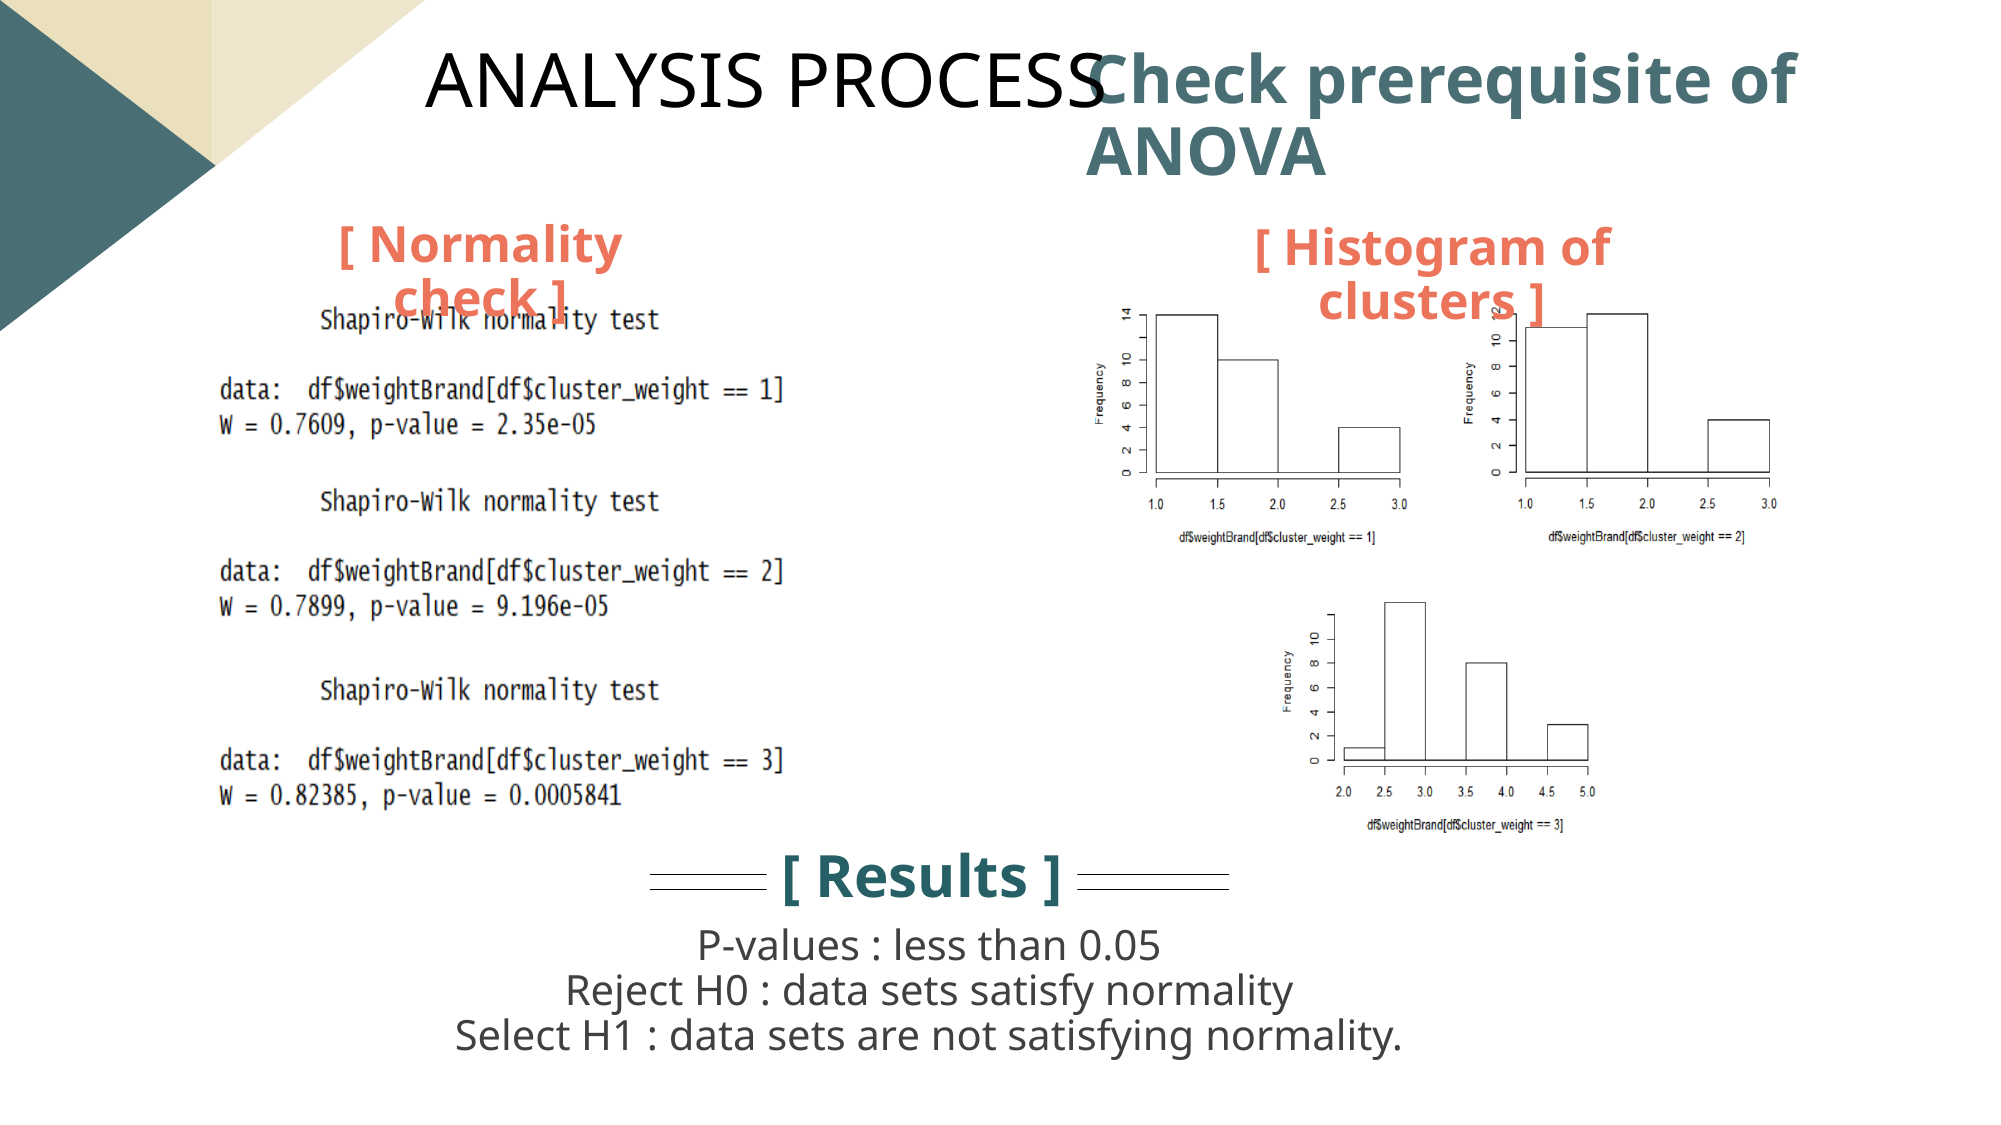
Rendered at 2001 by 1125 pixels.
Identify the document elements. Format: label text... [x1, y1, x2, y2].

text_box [1094, 290, 1806, 840]
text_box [649, 831, 1229, 918]
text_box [219, 281, 1073, 844]
text_box ANALYSIS PROCESS [410, 35, 1611, 124]
text_box P-values : less than 0.05 Reject H0 : data sets satisfy normality Select H1 : data sets are not satisfying normality. [410, 917, 1448, 1069]
text_box Check prerequisite of ANOVA [1072, 39, 1981, 128]
text_box [ Histogram of clusters ] [1155, 215, 1710, 287]
text_box [ Normality check ] [257, 212, 705, 281]
